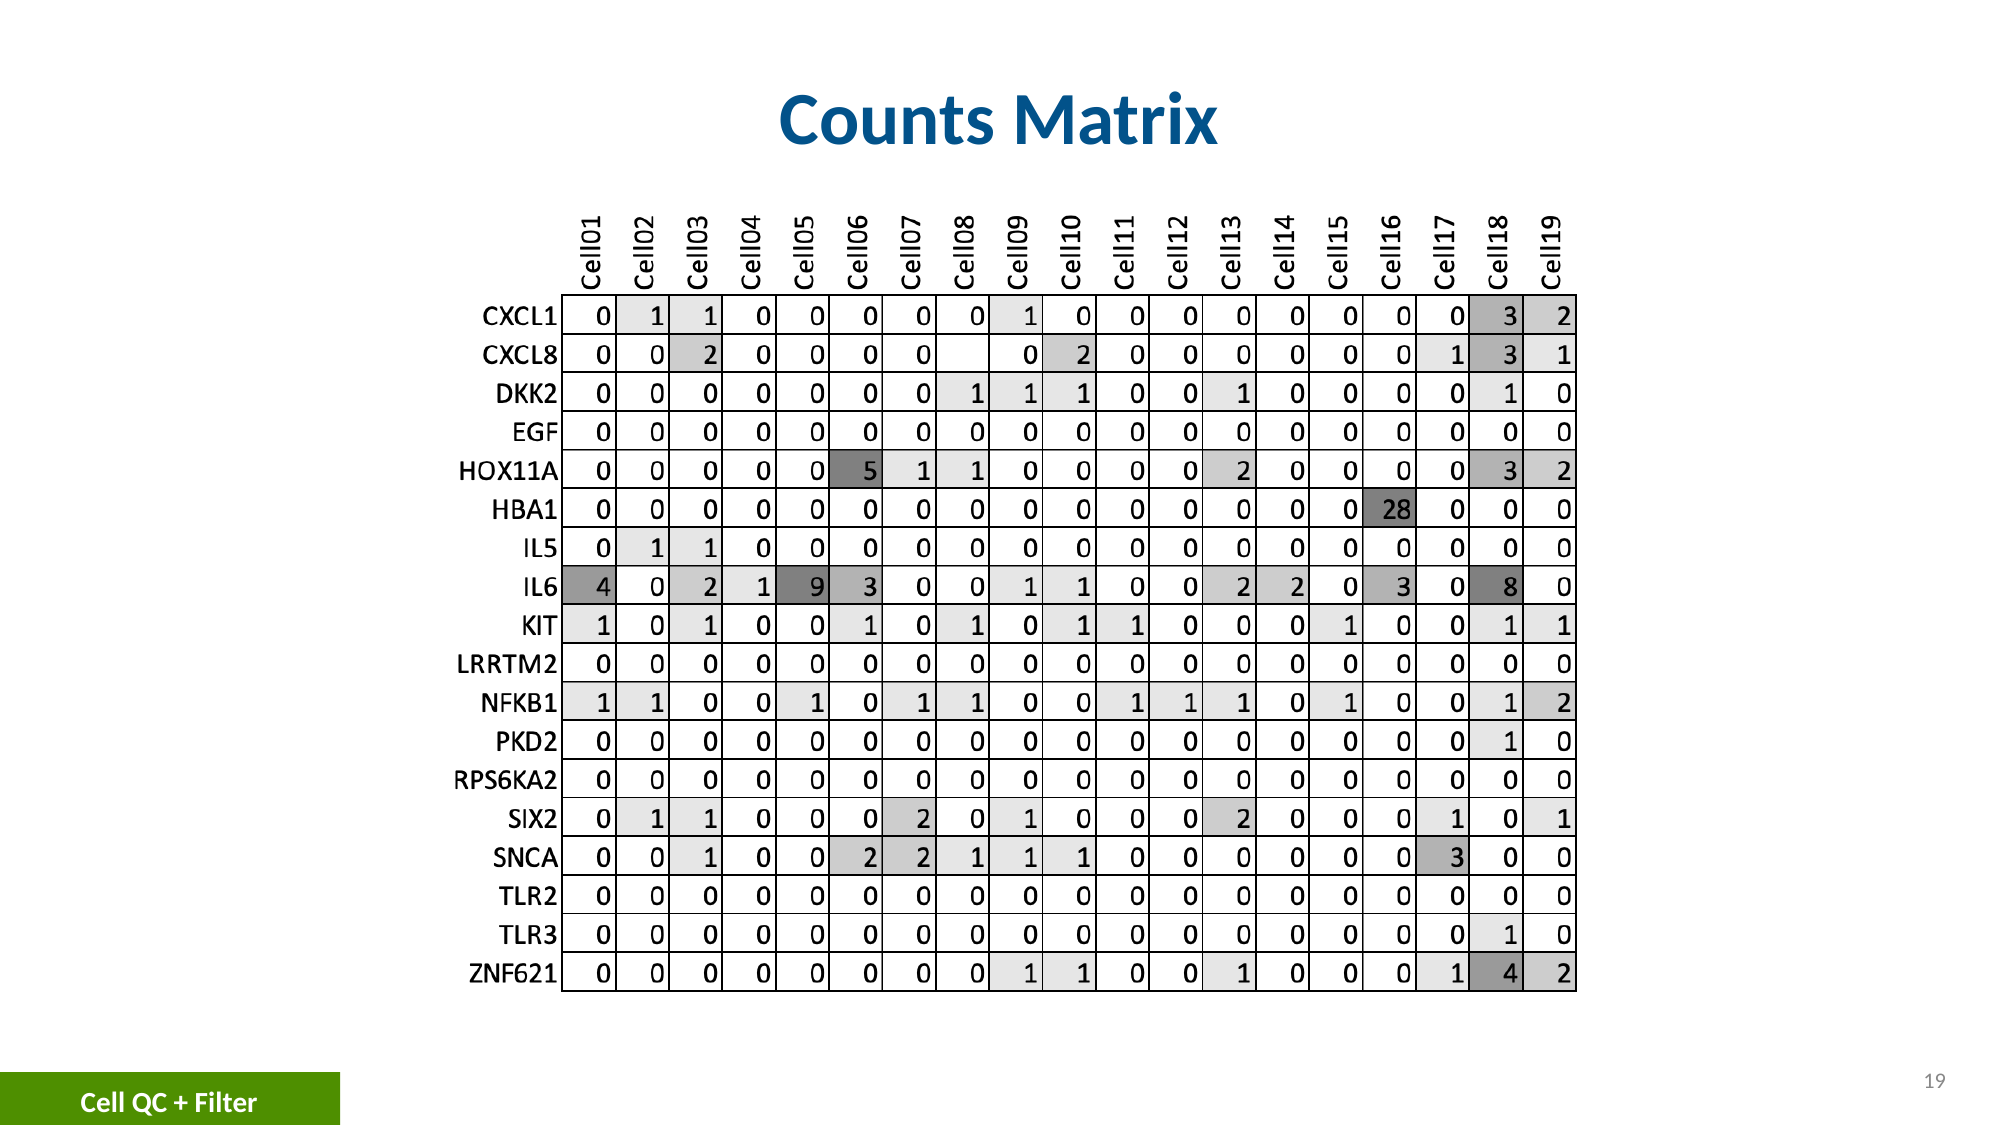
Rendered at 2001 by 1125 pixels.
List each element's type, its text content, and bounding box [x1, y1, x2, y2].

text_box Cell QC + Filter [0, 1072, 341, 1125]
picture [434, 185, 1594, 1006]
title Counts Matrix [0, 20, 2000, 209]
